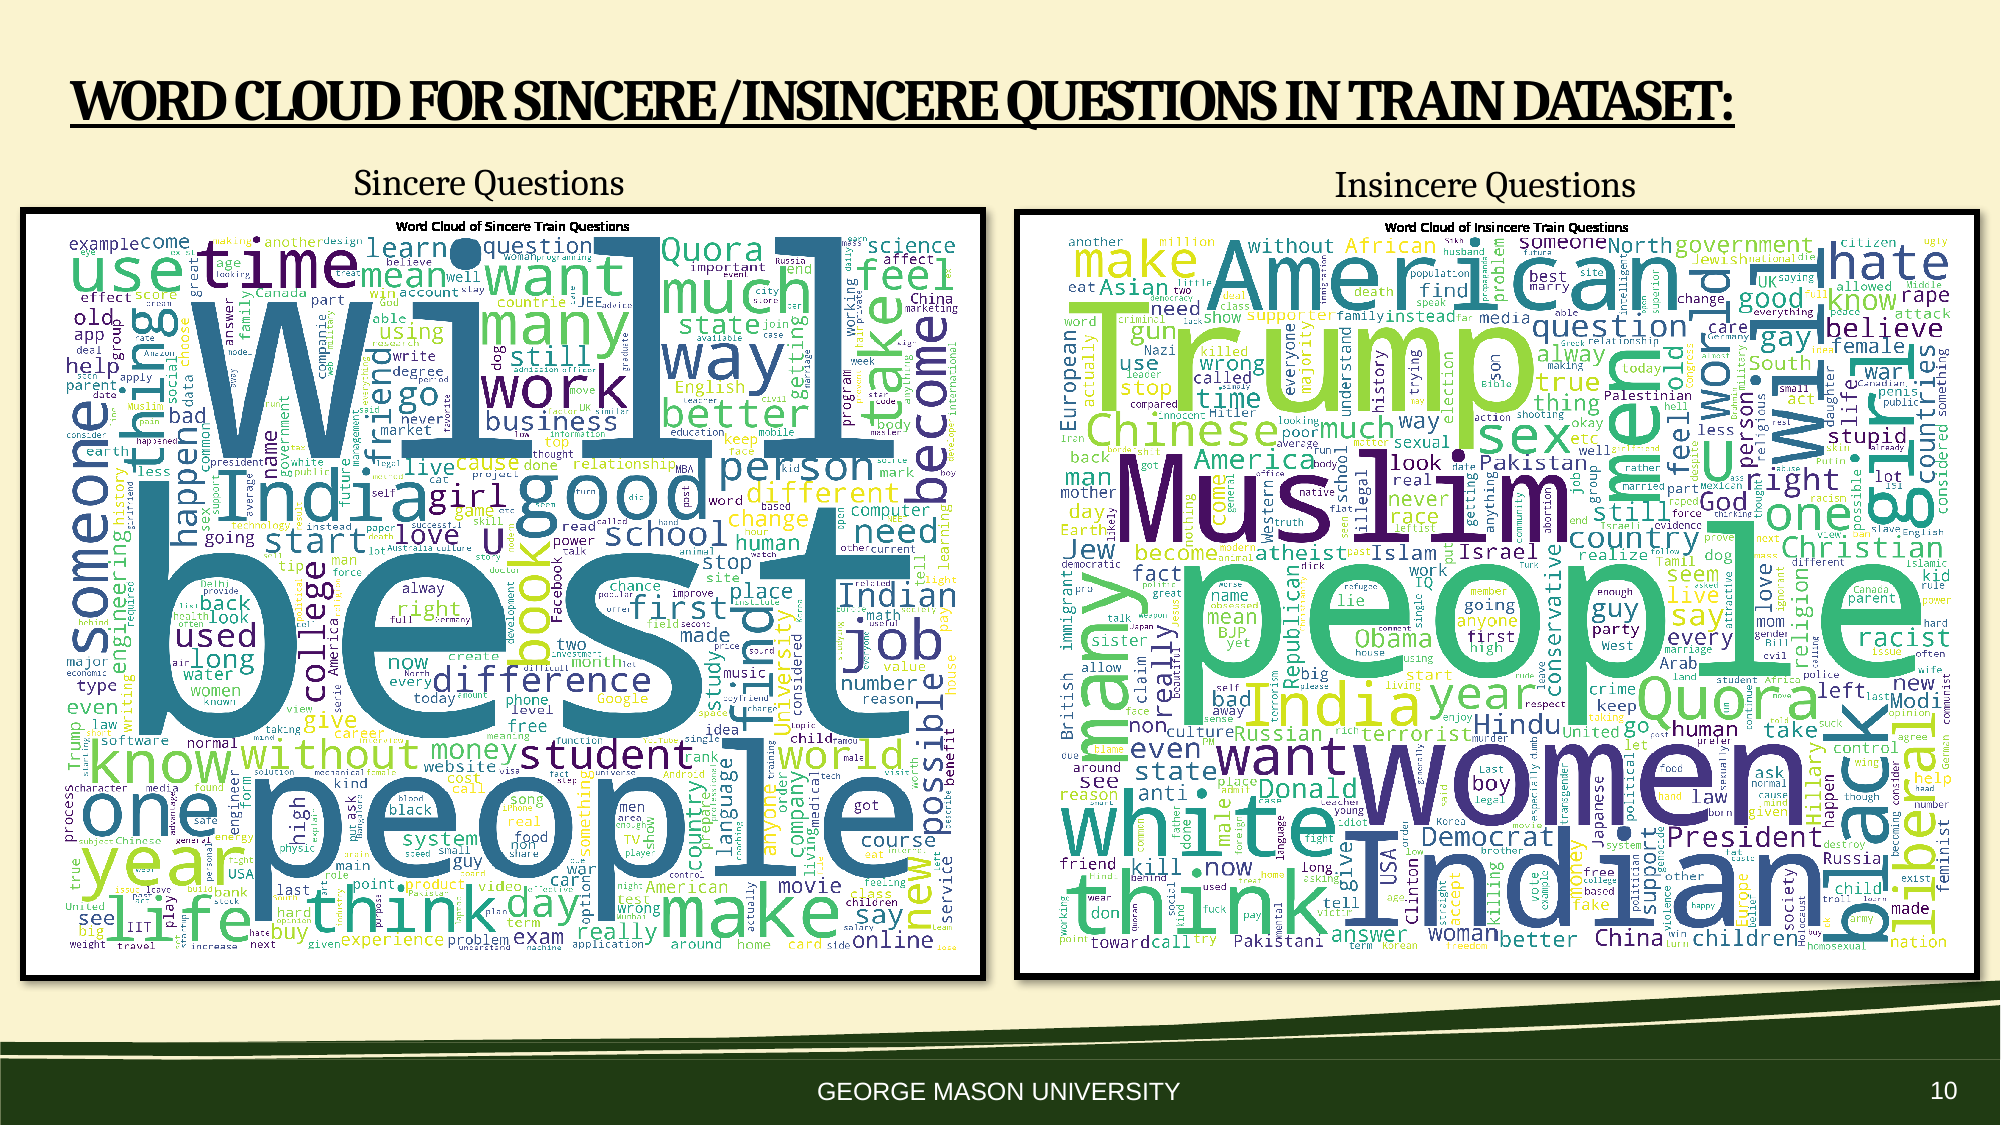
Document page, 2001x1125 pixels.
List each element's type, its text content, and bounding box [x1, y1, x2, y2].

slide_number 10 [1925, 1076, 1975, 1105]
text_box GEORGE MASON UNIVERSITY [815, 1077, 1186, 1105]
picture [25, 213, 980, 975]
title WORD CLOUD FOR SINCERE/INSINCERE QUESTIONS IN TRAIN DATASET: [69, 61, 1955, 137]
picture [1020, 214, 1975, 974]
text_box Sincere Questions [347, 150, 659, 211]
text_box Insincere Questions [1327, 152, 1668, 213]
